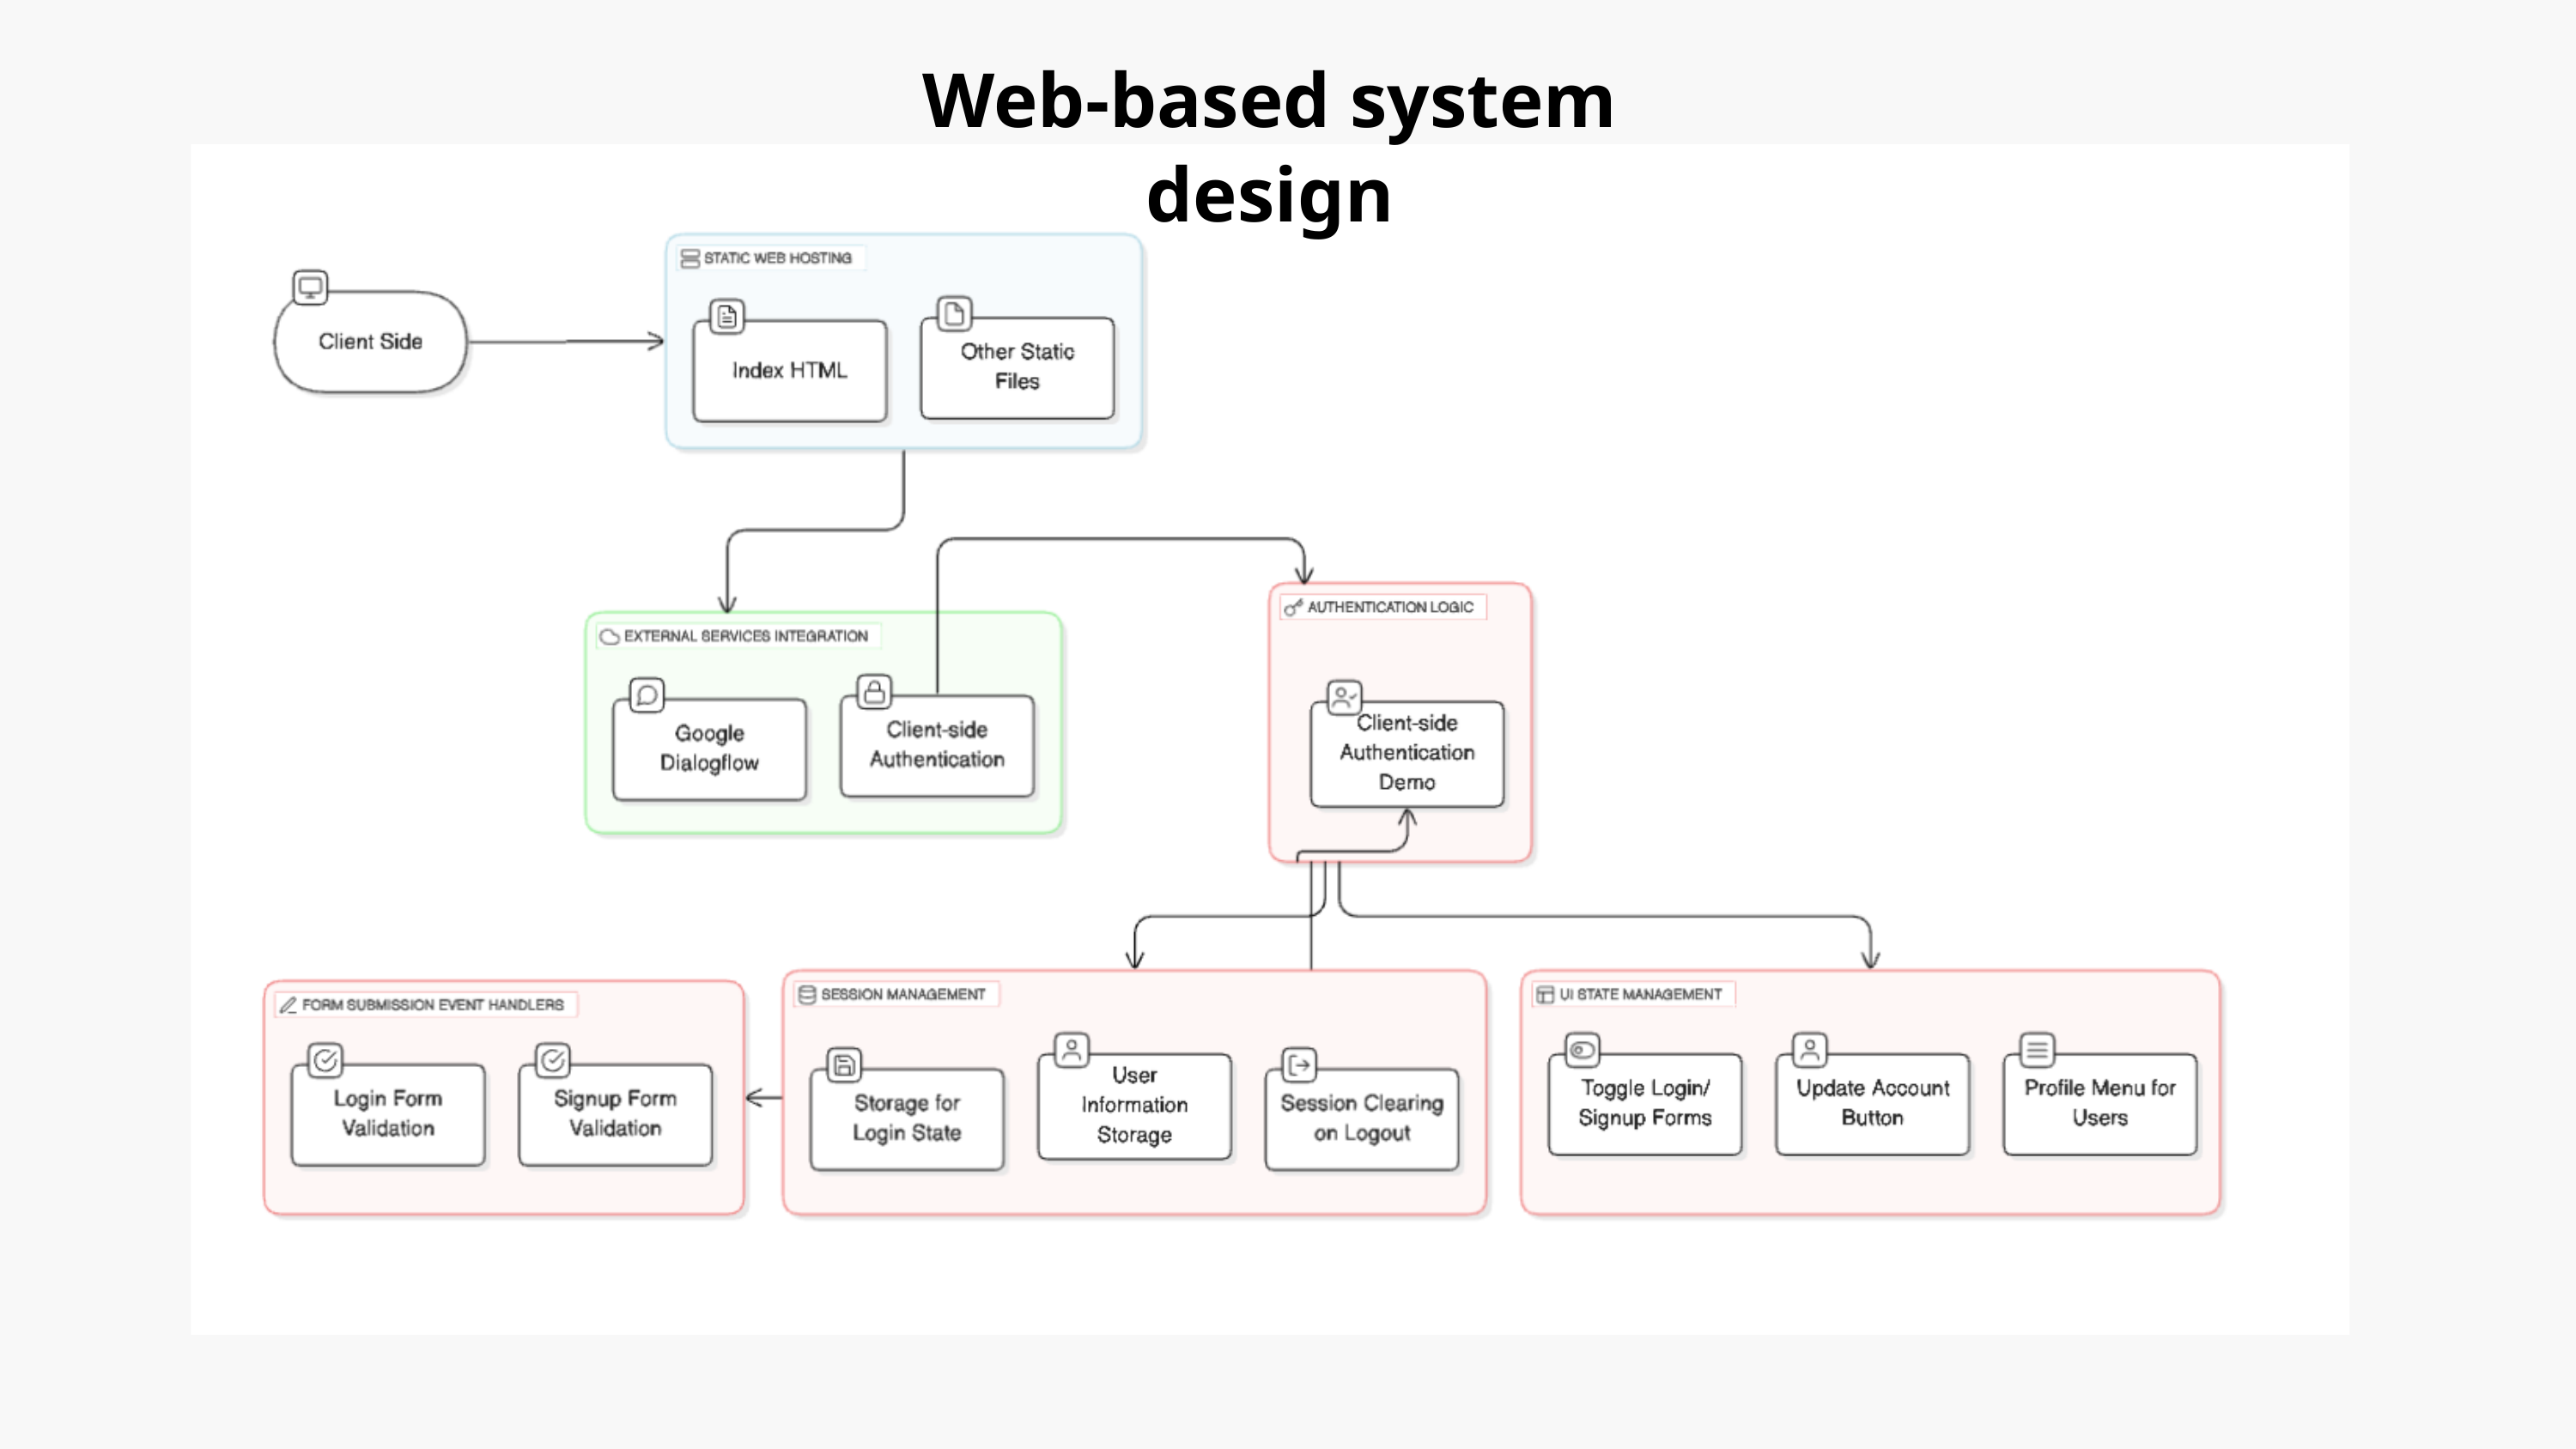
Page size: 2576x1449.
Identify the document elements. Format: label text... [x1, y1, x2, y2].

text_box [191, 144, 2350, 1335]
text_box Web-based system design [800, 48, 1741, 237]
